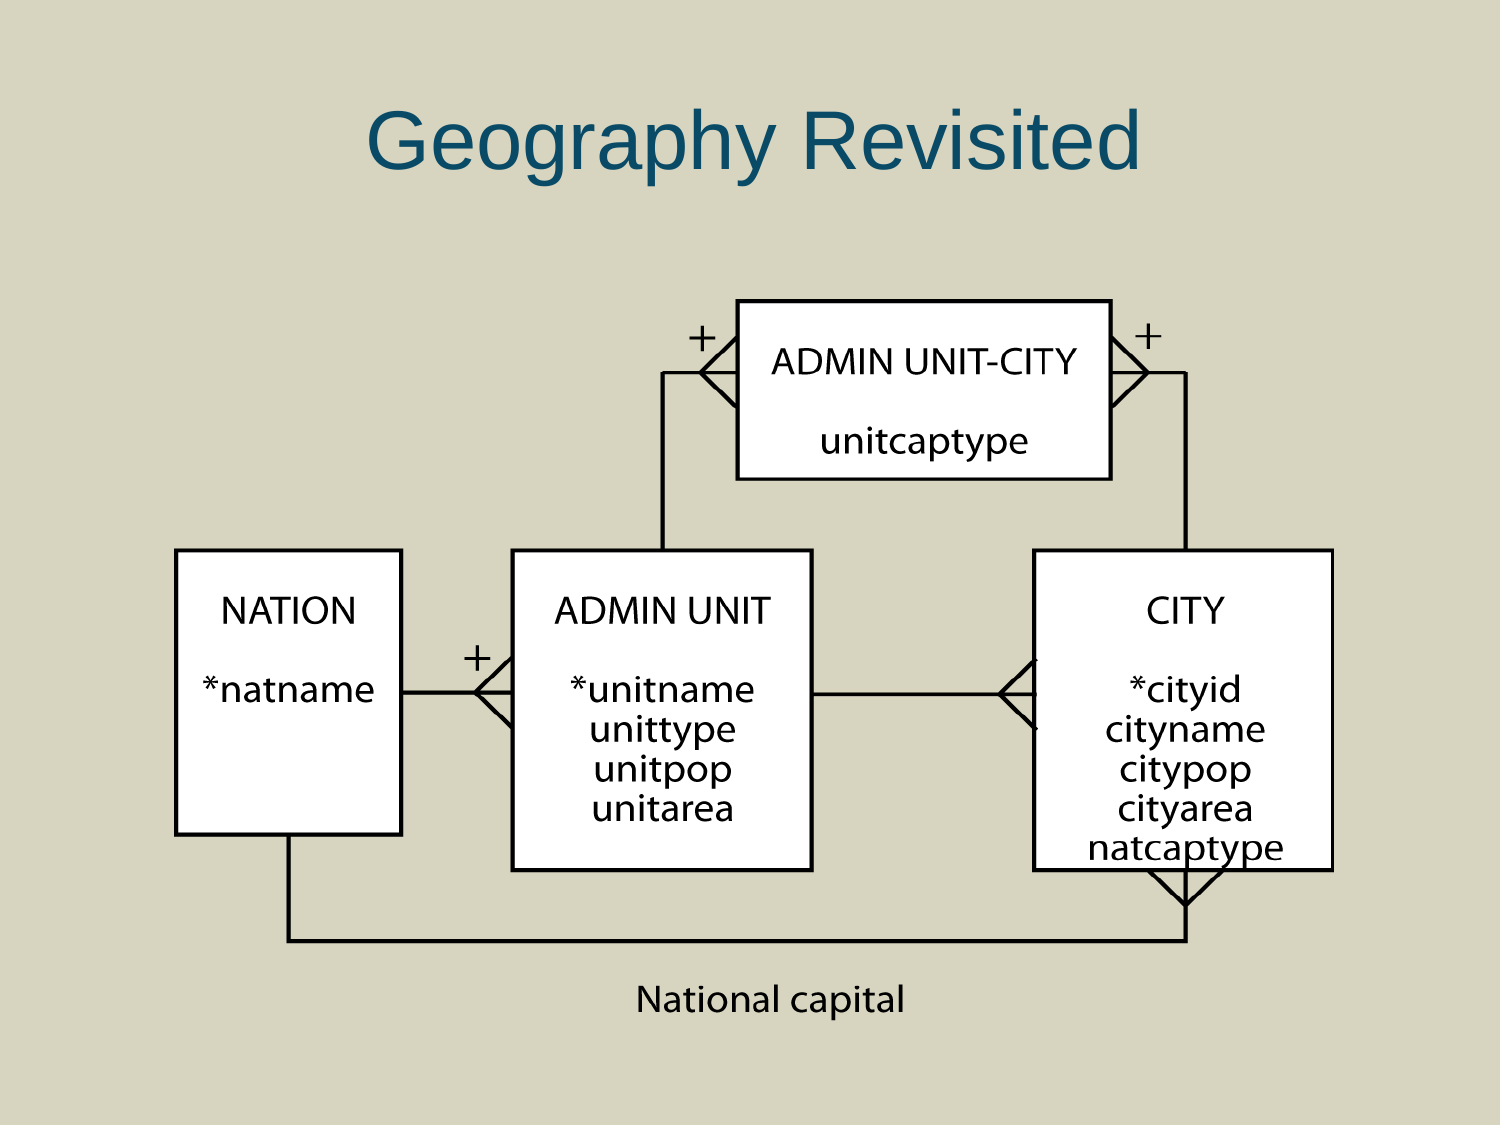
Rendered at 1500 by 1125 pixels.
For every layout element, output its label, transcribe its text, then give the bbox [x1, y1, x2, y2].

picture [174, 299, 1334, 1022]
title Geography Revisited [89, 45, 1419, 228]
